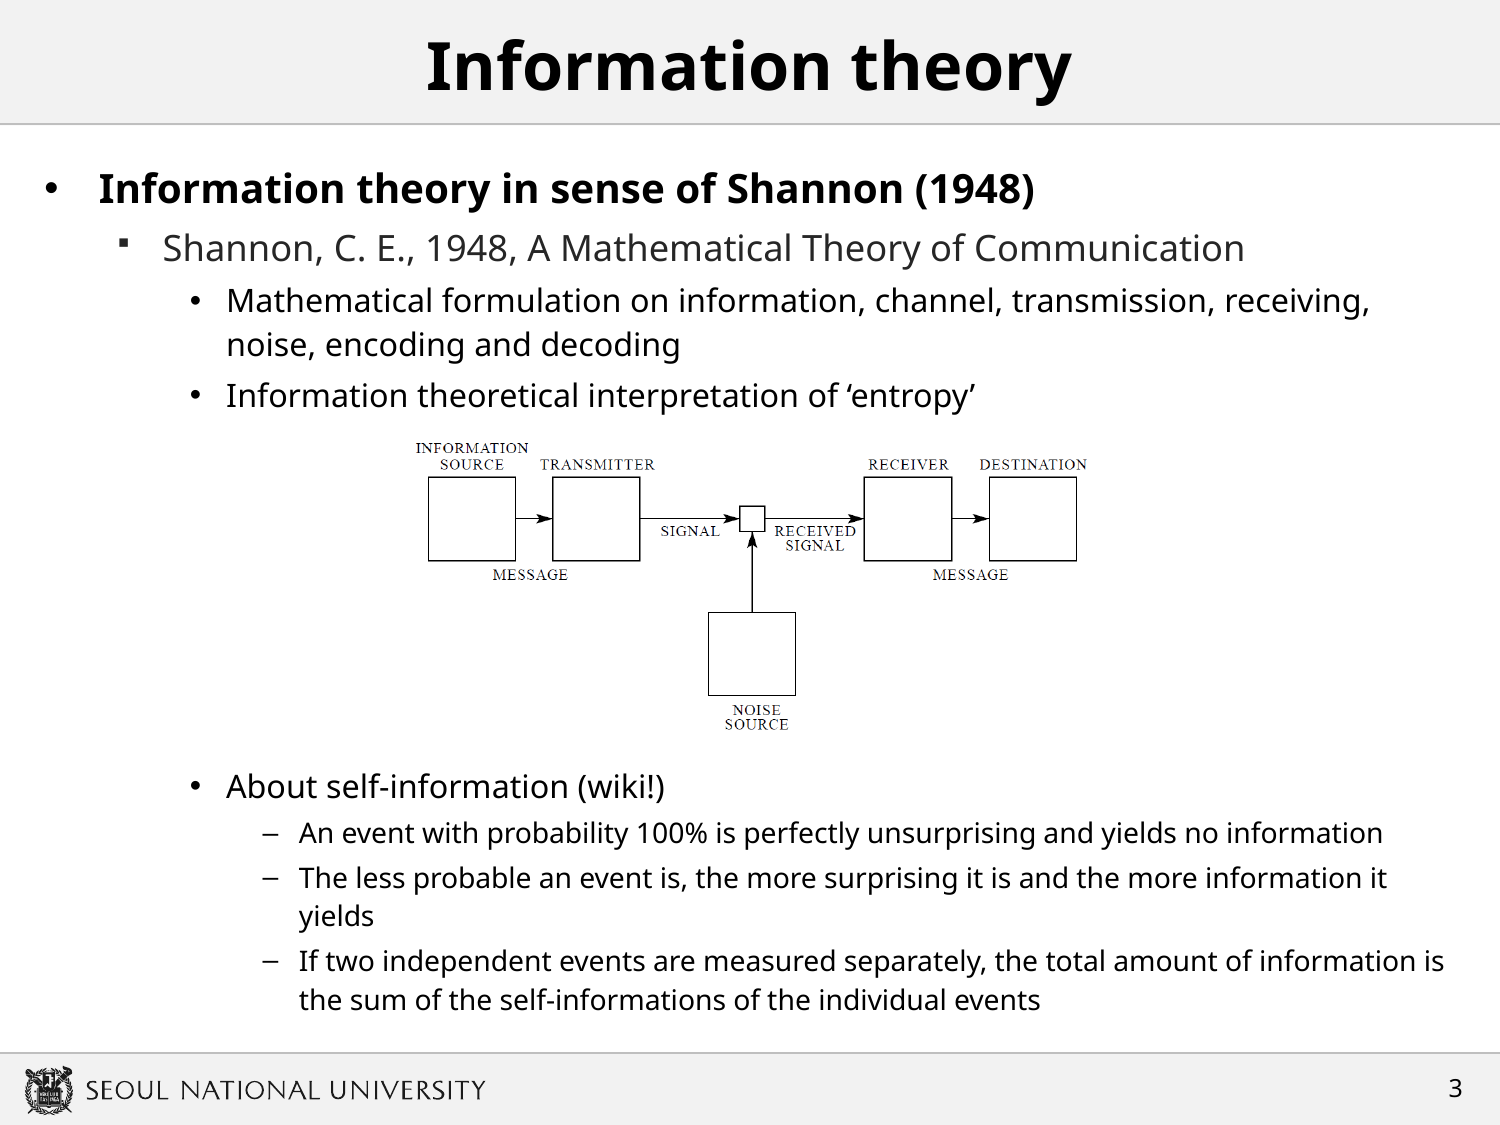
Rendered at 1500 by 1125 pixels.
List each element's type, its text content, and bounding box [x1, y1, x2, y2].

list Information theory in sense of Shannon (1948) Shannon, C. E., 1948, A Mathematical Theory of Communication Mathematical formulation on information, channel, transmission, receiving, noise, encoding and decoding Information theoretical interpretation of ‘entropy’ About self-information (wiki!) An event with probability 100% is perfectly unsurprising and yields no information The less probable an event is, the more surprising it is and the more information it yields If two independent events are measured separately, the total amount of information is the sum of the self-informations of the individual events [29, 149, 1471, 1024]
slide_number 2 [1163, 1063, 1478, 1117]
title Information theory [0, 26, 1500, 101]
picture [394, 425, 1106, 743]
